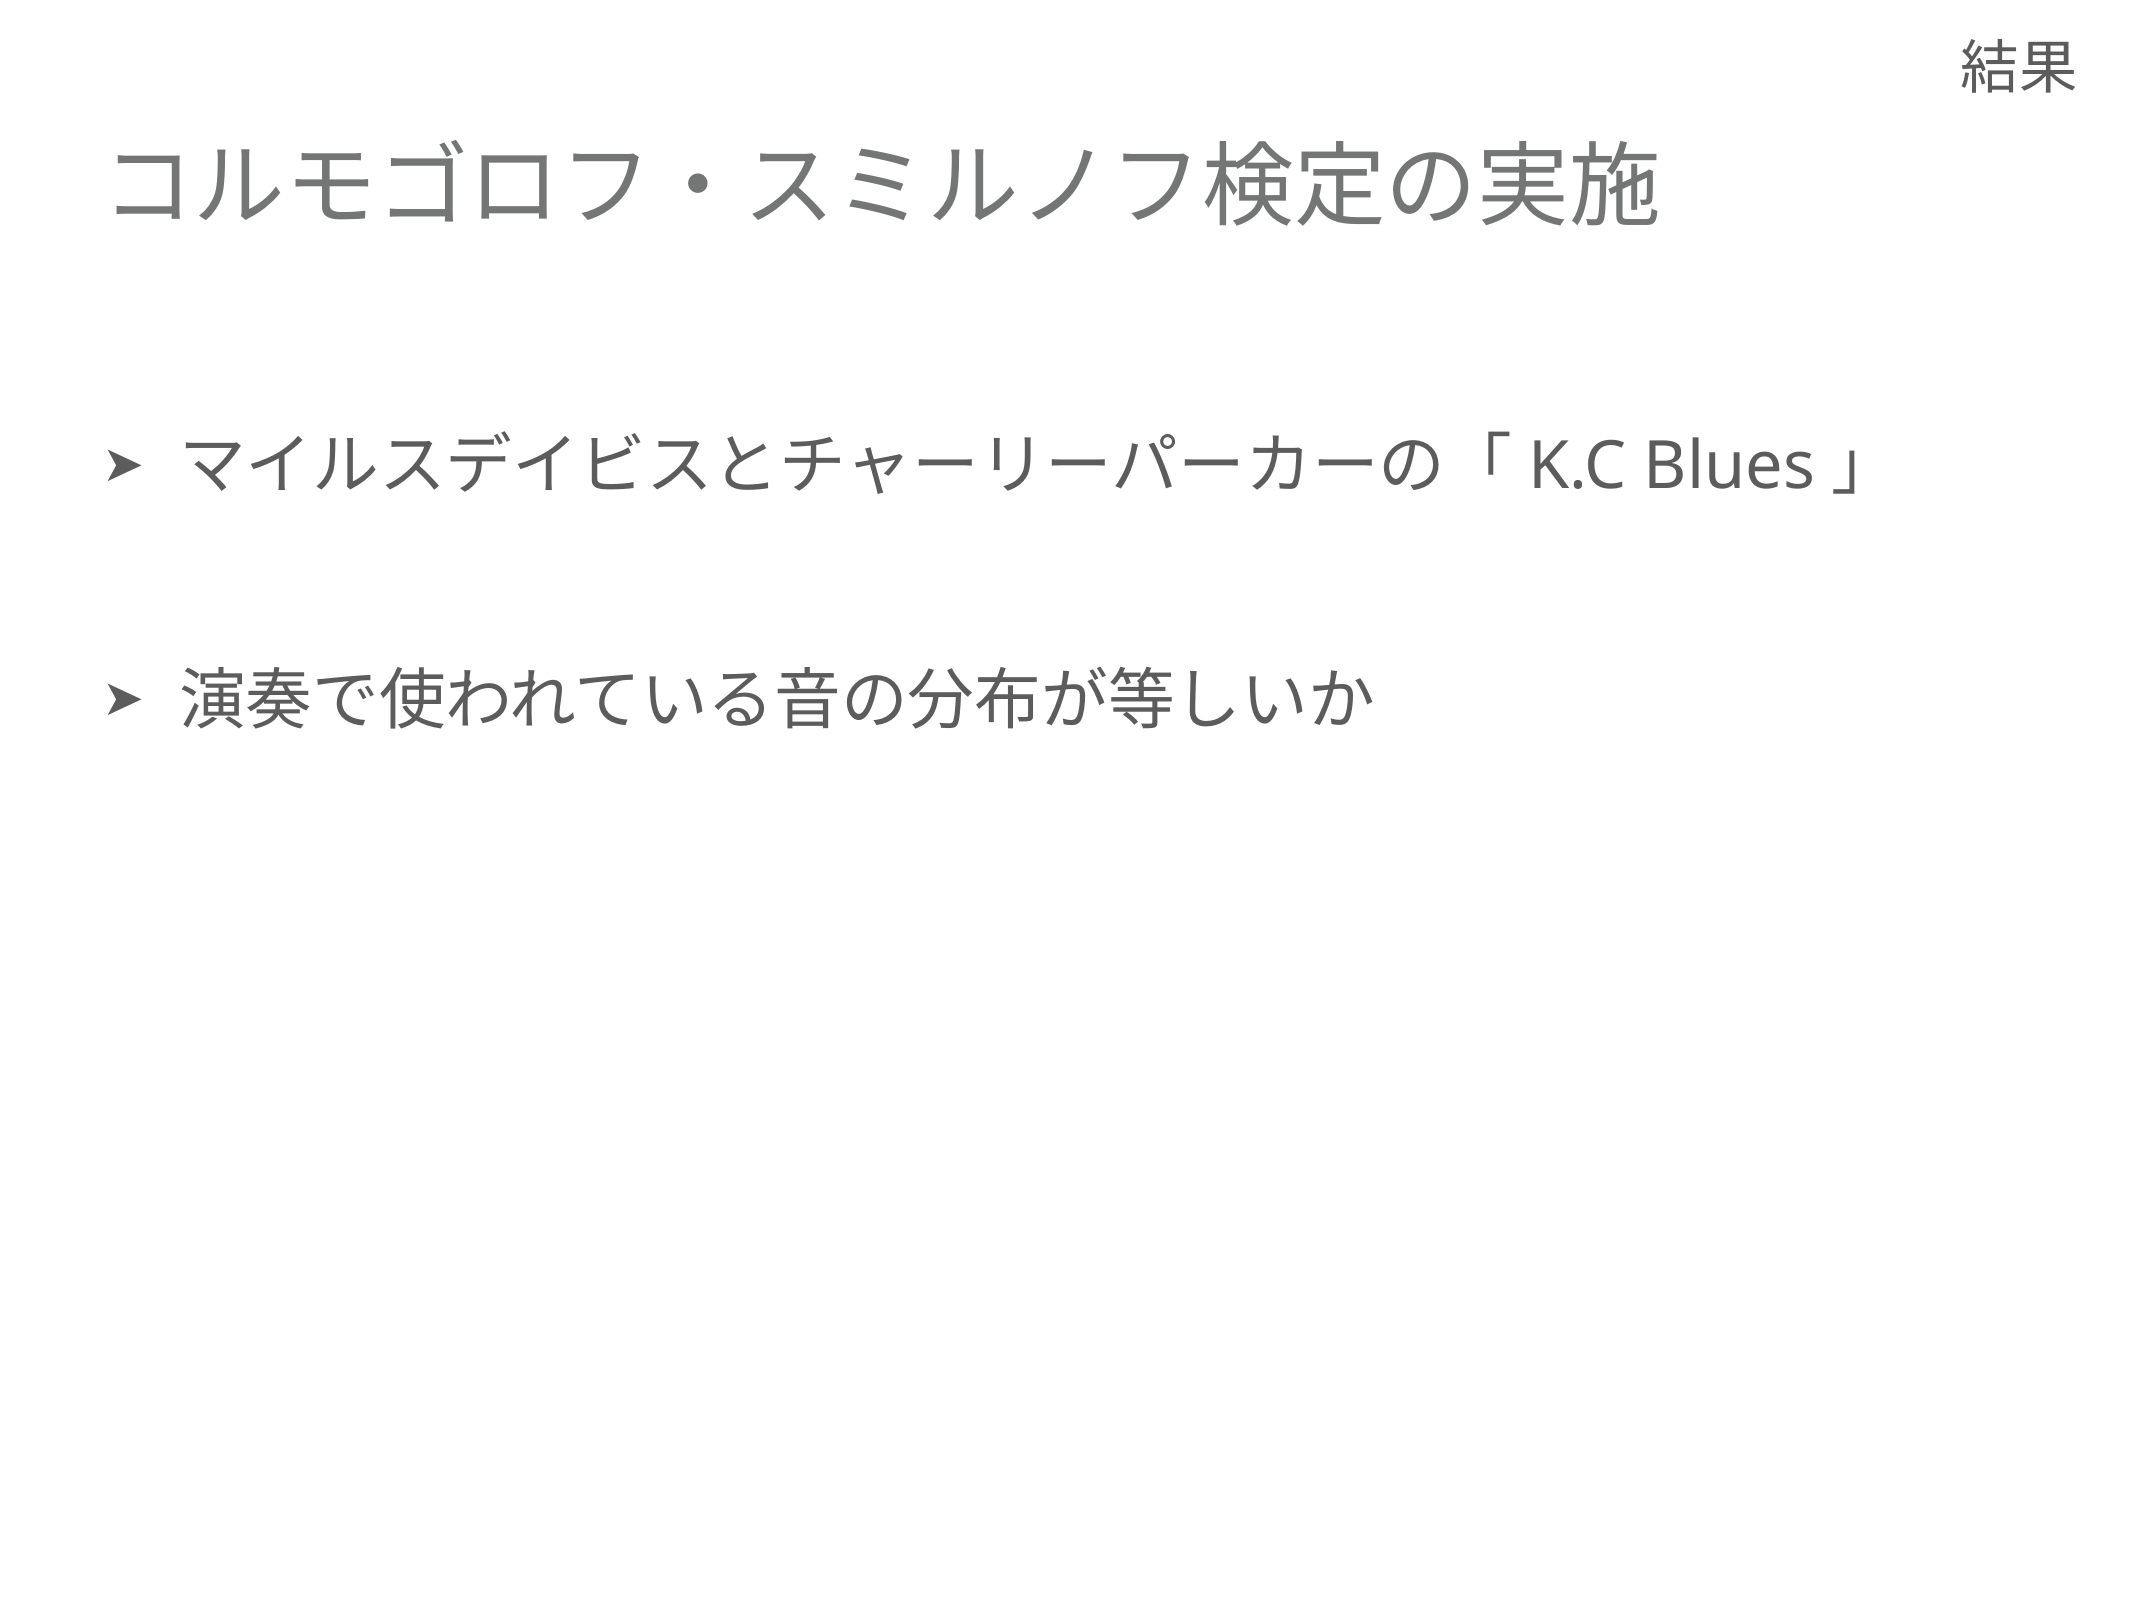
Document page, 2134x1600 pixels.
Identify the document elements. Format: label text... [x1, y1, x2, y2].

title コルモゴロフ・スミルノフ検定の実施 [93, 118, 2041, 238]
list マイルスデイビスとチャーリーパーカーの「K.C Blues」 演奏で使われている音の分布が等しいか [93, 295, 2041, 1482]
text_box 結果 [1413, 21, 2087, 109]
